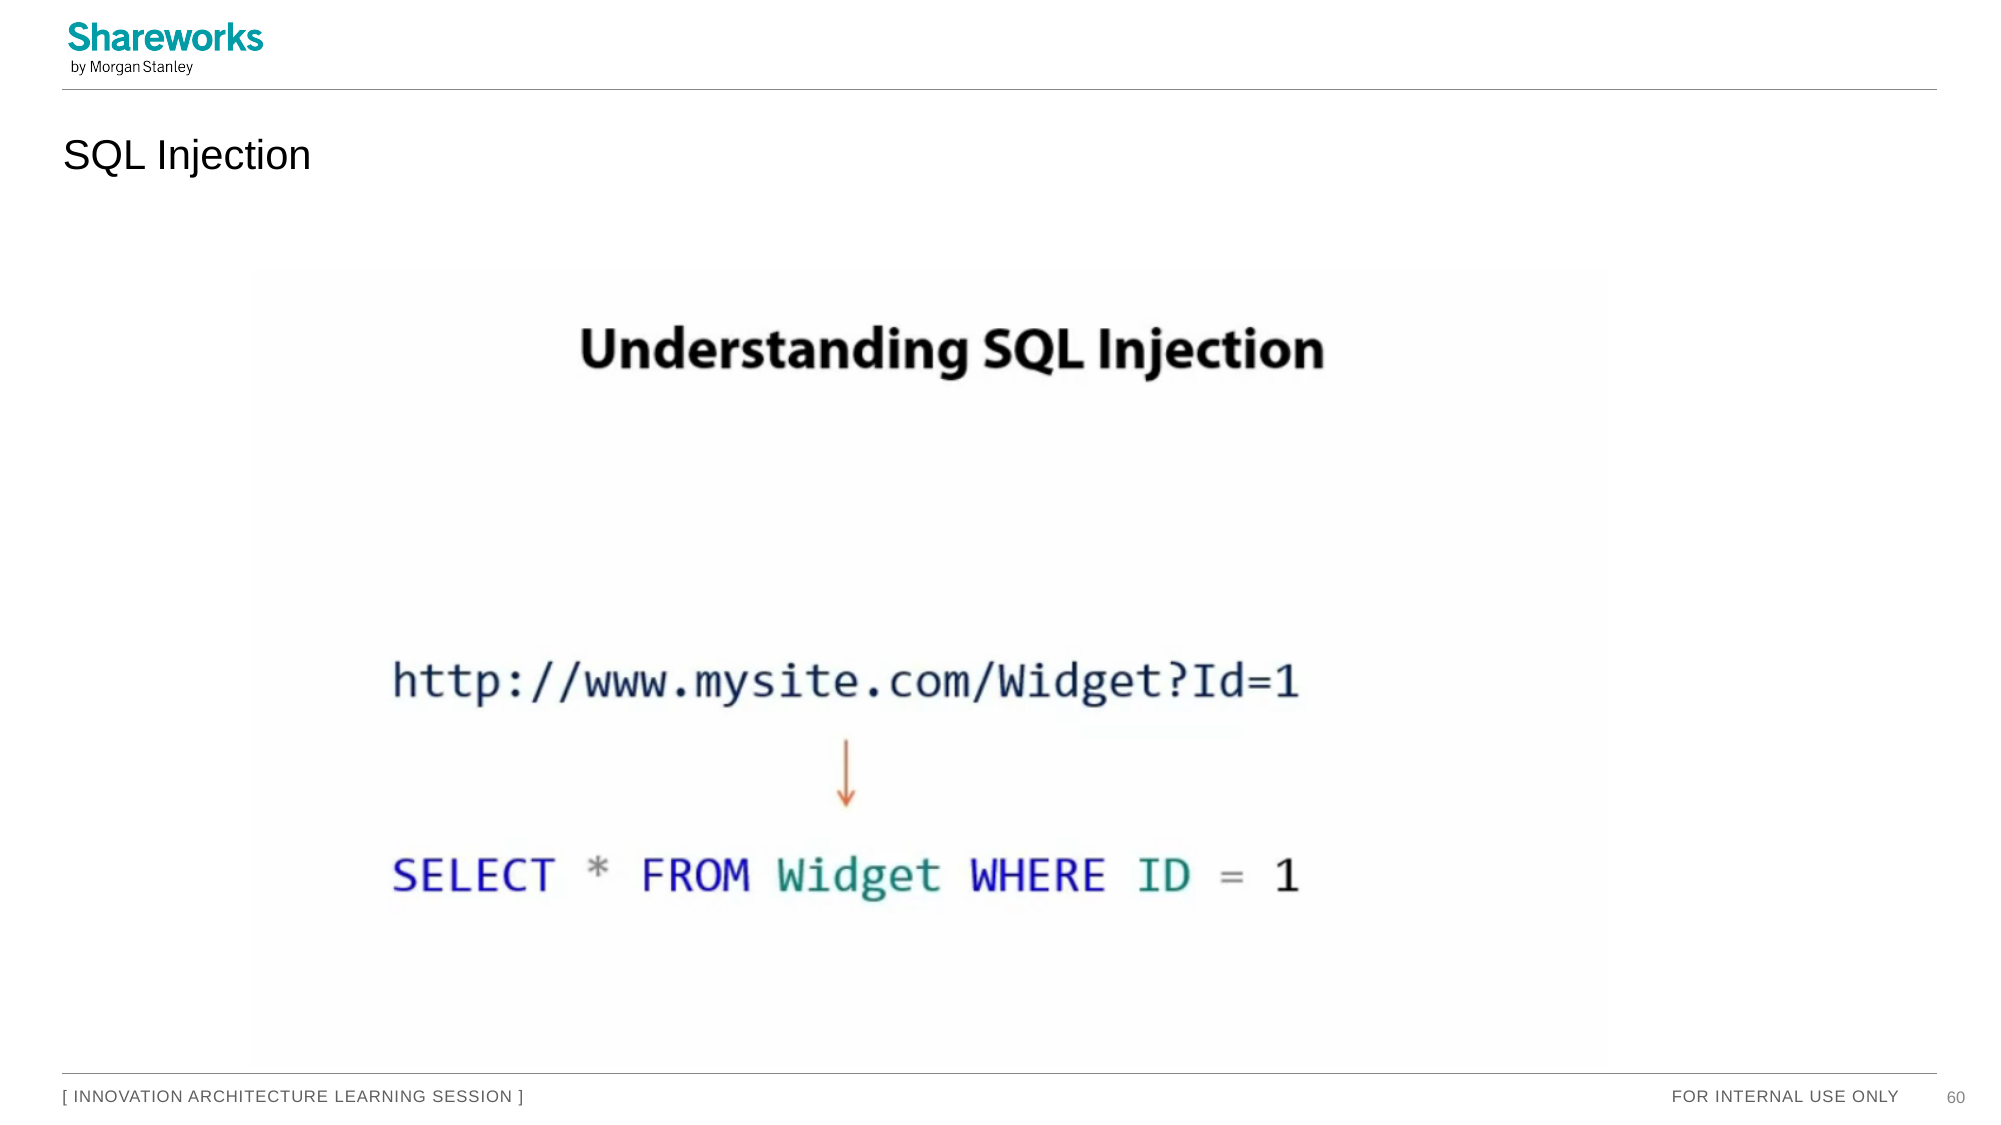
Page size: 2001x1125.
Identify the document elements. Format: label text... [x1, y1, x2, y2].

title SQL Injection [63, 127, 1861, 178]
picture [66, 22, 265, 77]
picture [250, 270, 1608, 1068]
